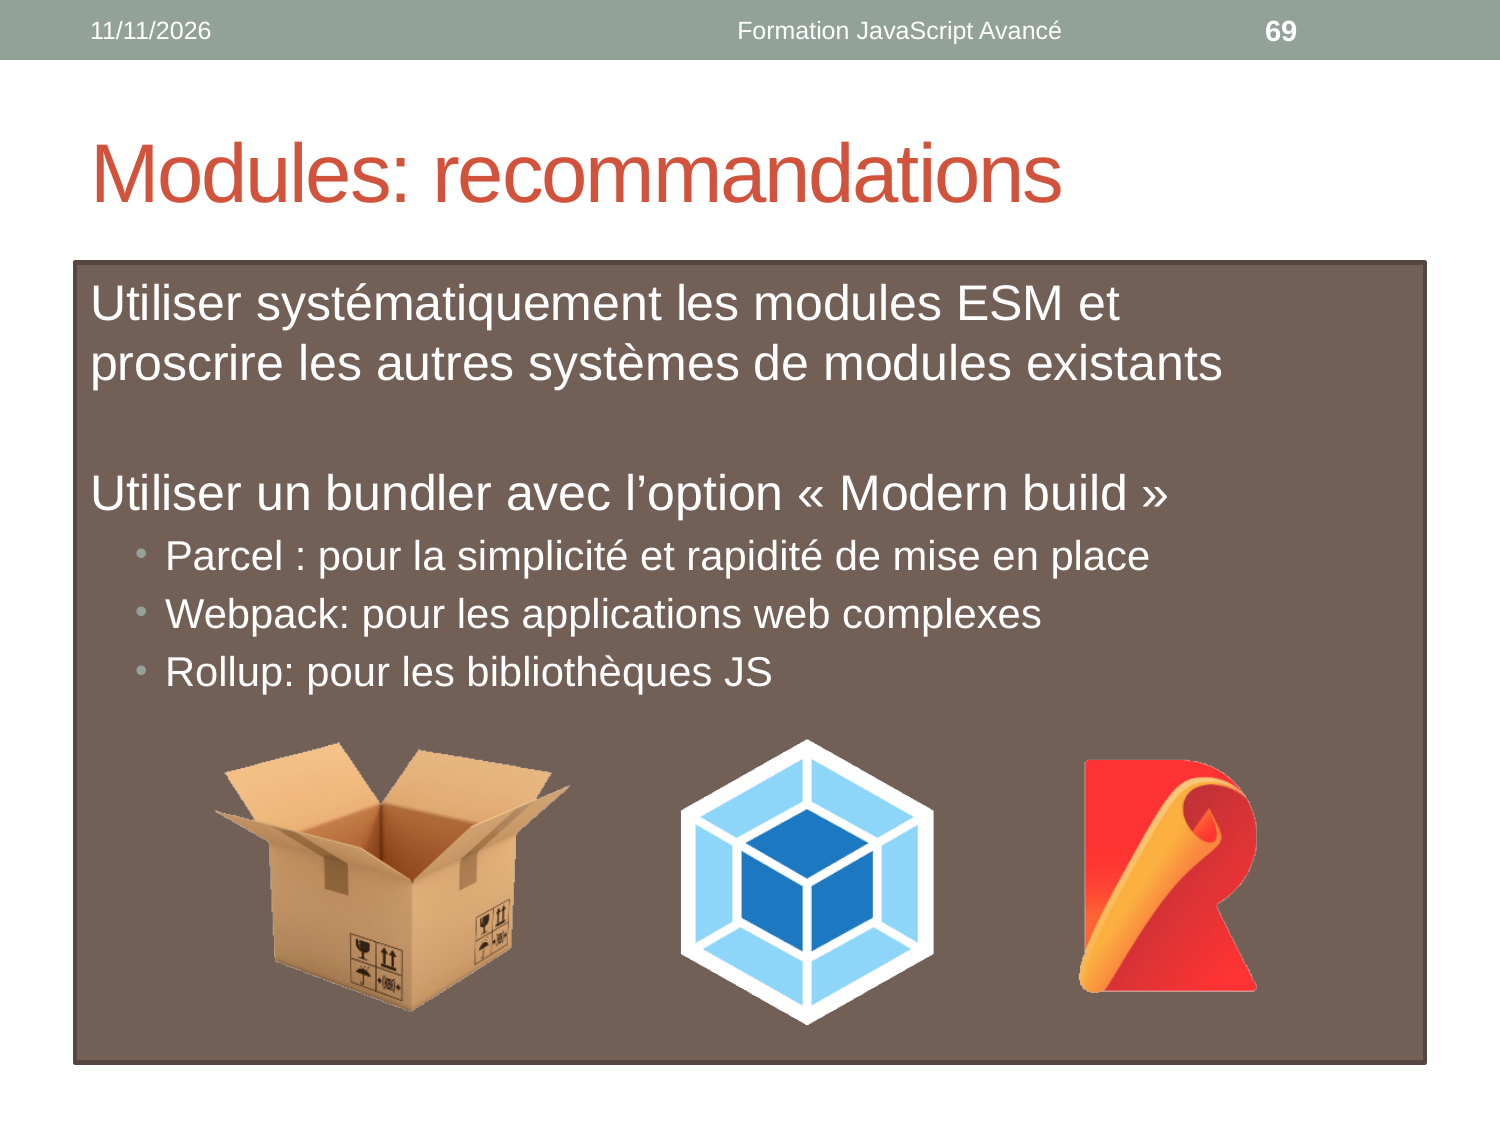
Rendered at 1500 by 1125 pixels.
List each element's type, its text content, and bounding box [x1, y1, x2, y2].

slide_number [75, 3, 550, 57]
picture [159, 692, 1375, 1039]
list Utiliser systématiquement les modules ESM et proscrire les autres systèmes de modules existants Utiliser un bundler avec l’option « Modern build » Parcel : pour la simplicité et rapidité de mise en place Webpack: pour les applications web complexes Rollup: pour les bibliothèques JS [73, 260, 1427, 1065]
title Modules: recommandations [75, 87, 1425, 250]
slide_number 69 [1250, 3, 1425, 57]
footer Formation JavaScript Avancé [562, 3, 1238, 57]
